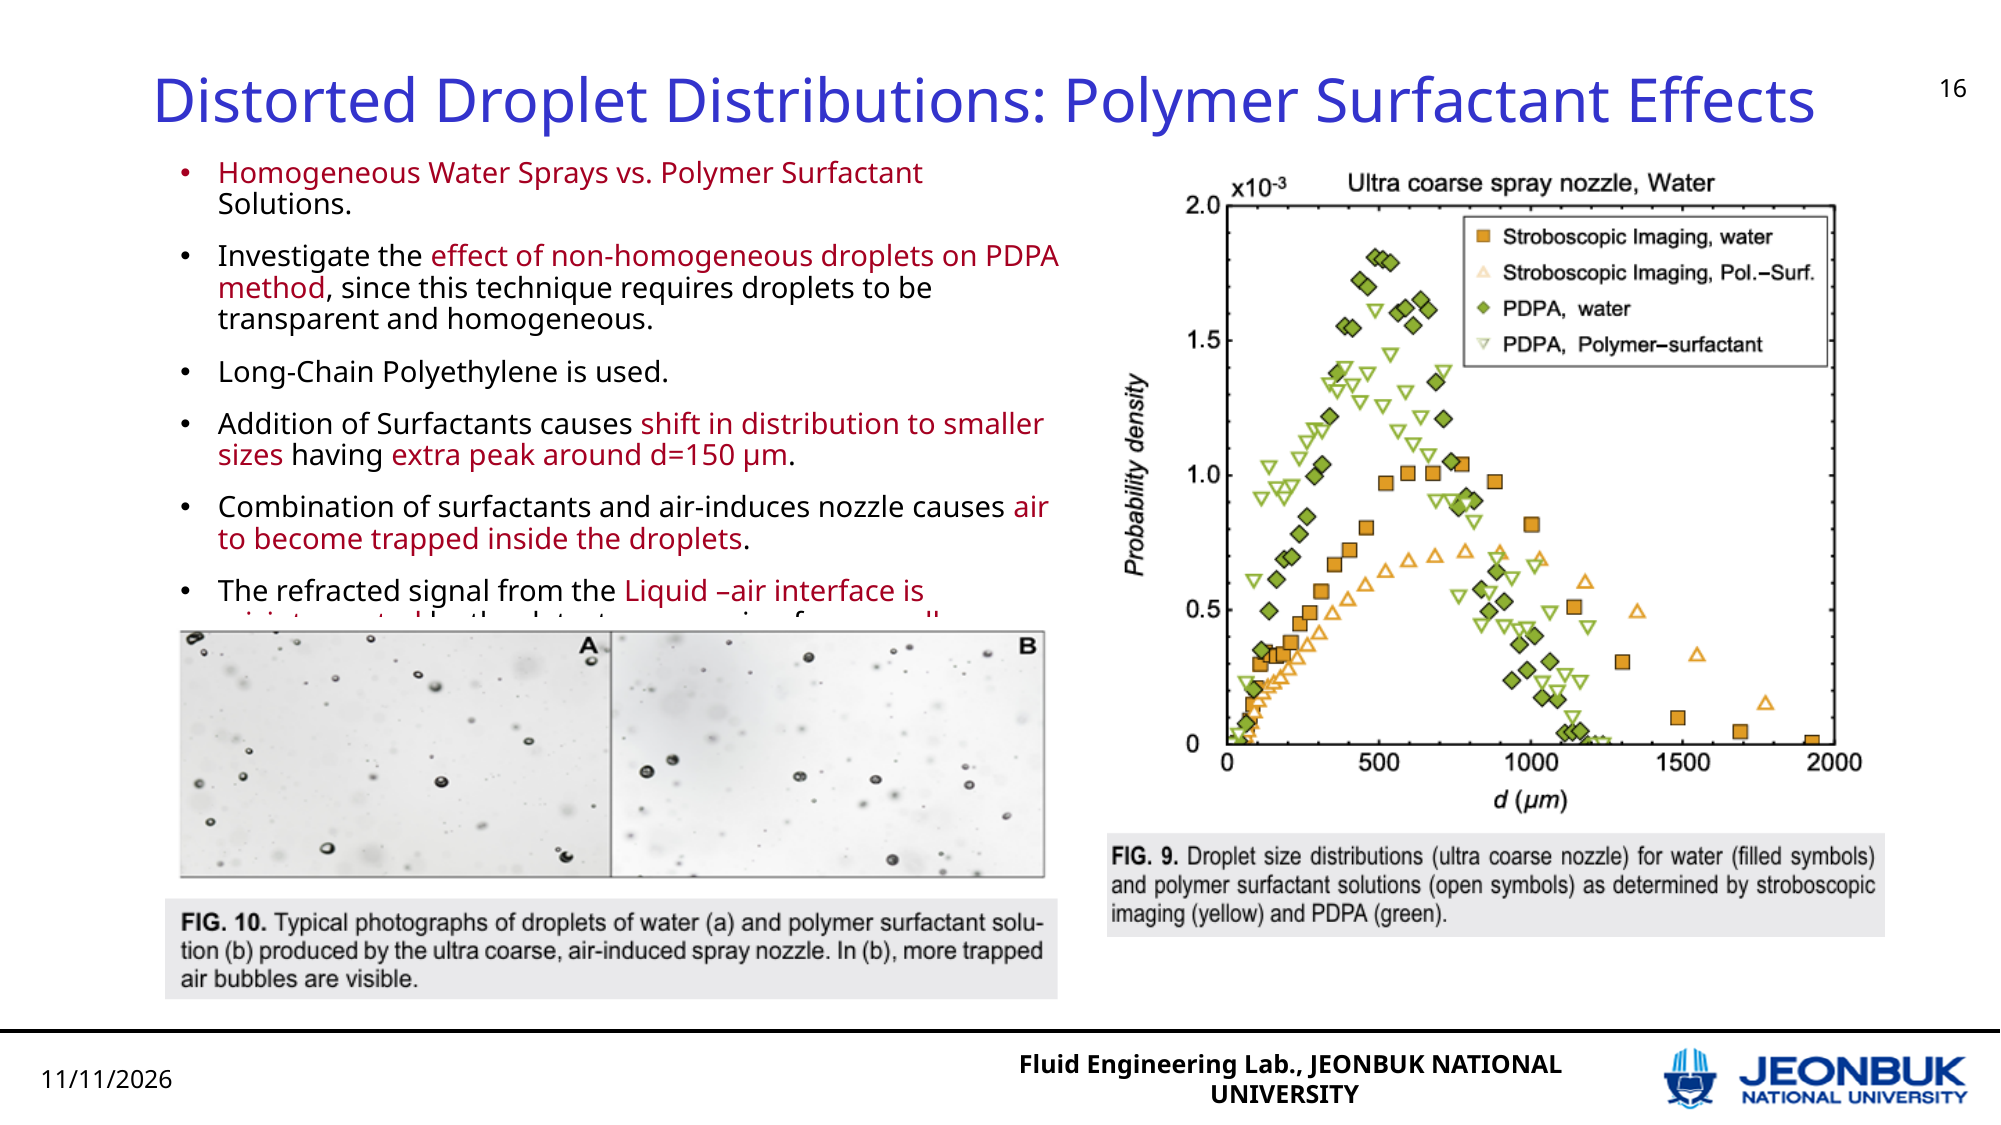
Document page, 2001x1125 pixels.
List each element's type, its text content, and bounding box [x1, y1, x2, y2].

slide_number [25, 1050, 476, 1111]
picture [165, 616, 1073, 1007]
picture [1107, 165, 1885, 938]
slide_number 16 [1884, 59, 1983, 120]
title Distorted Droplet Distributions: Polymer Surfactant Effects [137, 59, 1863, 147]
list Homogeneous Water Sprays vs. Polymer Surfactant Solutions. Investigate the effect of non-homogeneous droplets on PDPA method, since this technique requires droplets to be transparent and homogeneous. Long-Chain Polyethylene is used. Addition of Surfactants causes shift in distribution to smaller sizes having extra peak around d=150 μm. Combination of surfactants and air-induces nozzle causes air to become trapped inside the droplets. The refracted signal from the Liquid –air interface is misinterpreted by the detector as coming from smaller droplets. [165, 150, 1081, 614]
picture [1650, 1035, 1983, 1121]
footer Fluid Engineering Lab., JEONBUK NATIONAL UNIVERSITY [931, 1048, 1645, 1109]
